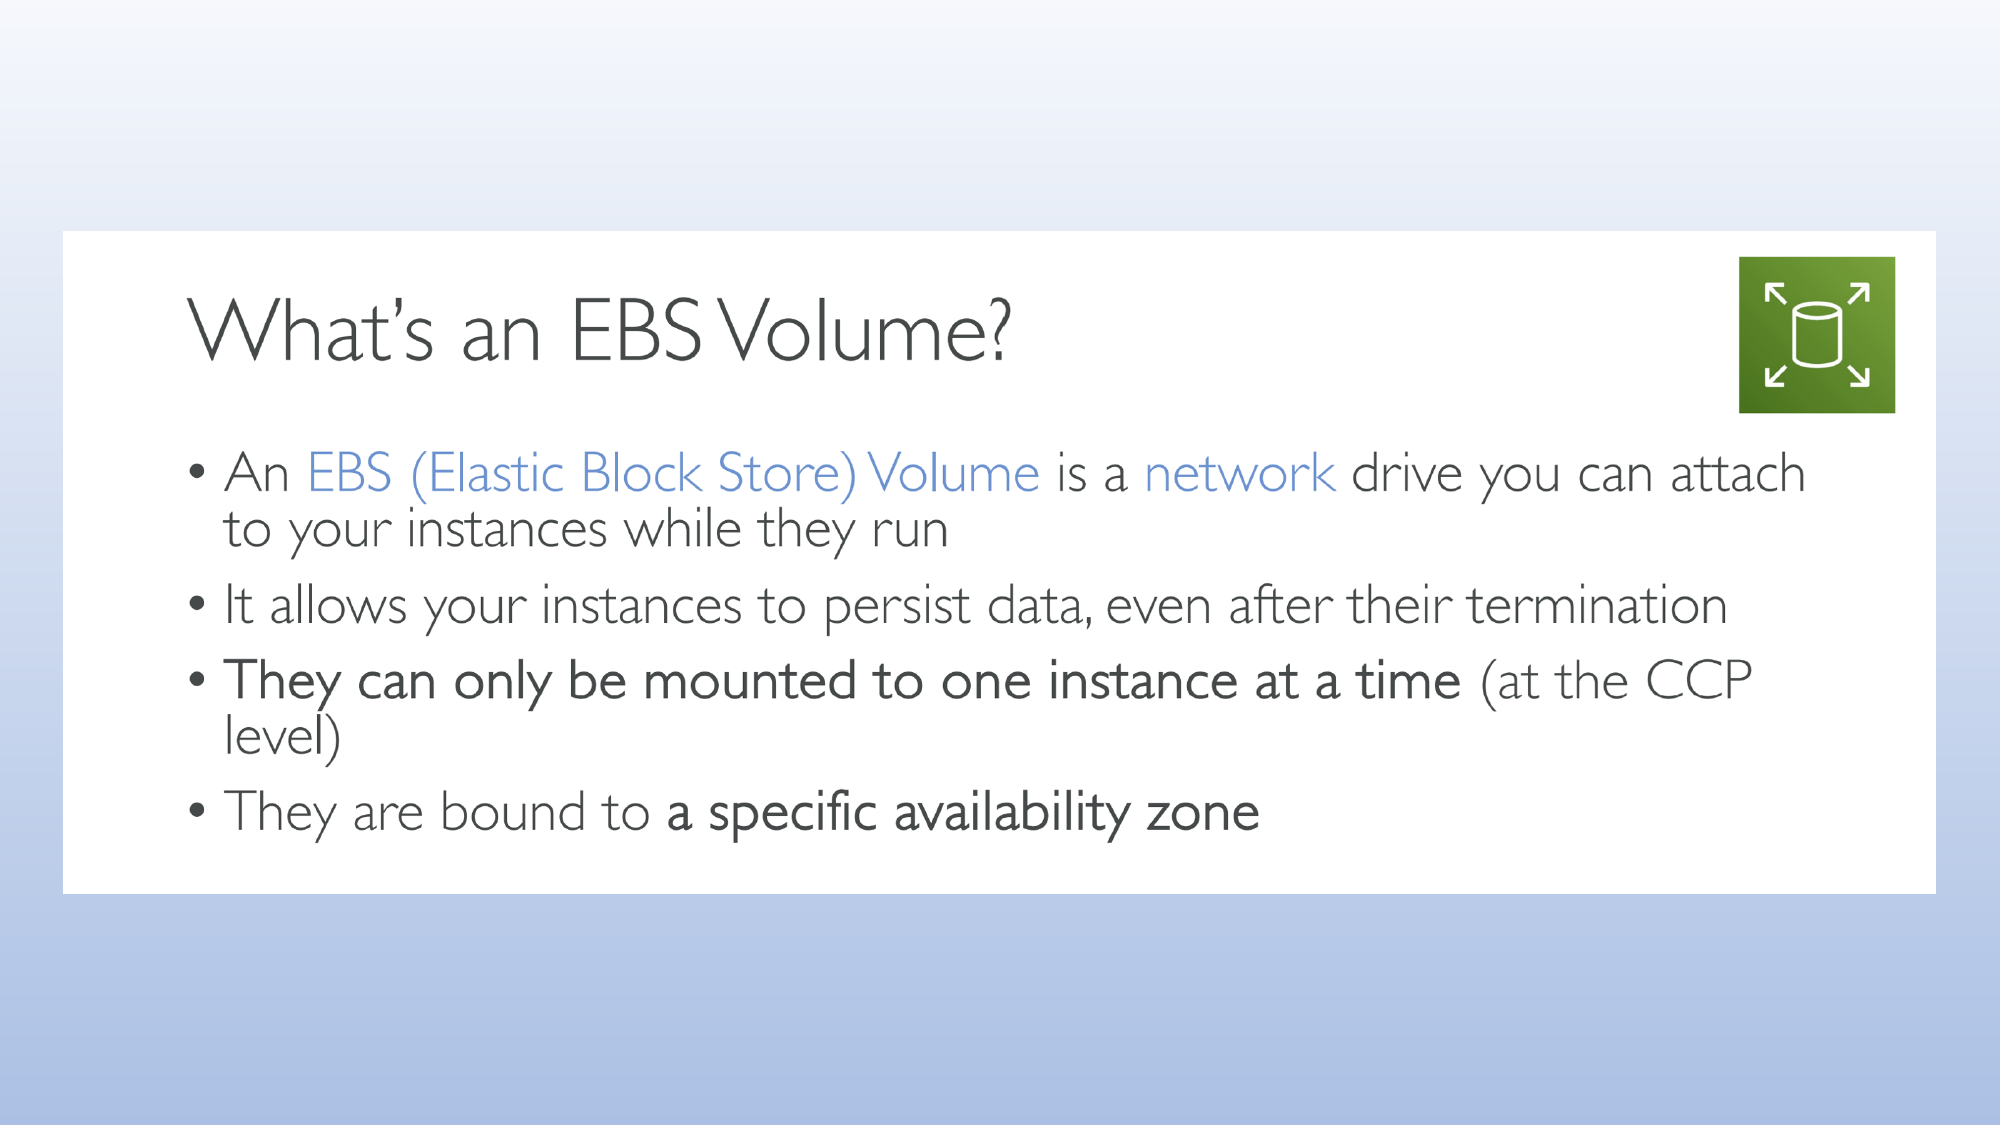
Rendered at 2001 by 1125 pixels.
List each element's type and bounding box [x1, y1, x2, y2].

picture [63, 231, 1936, 894]
